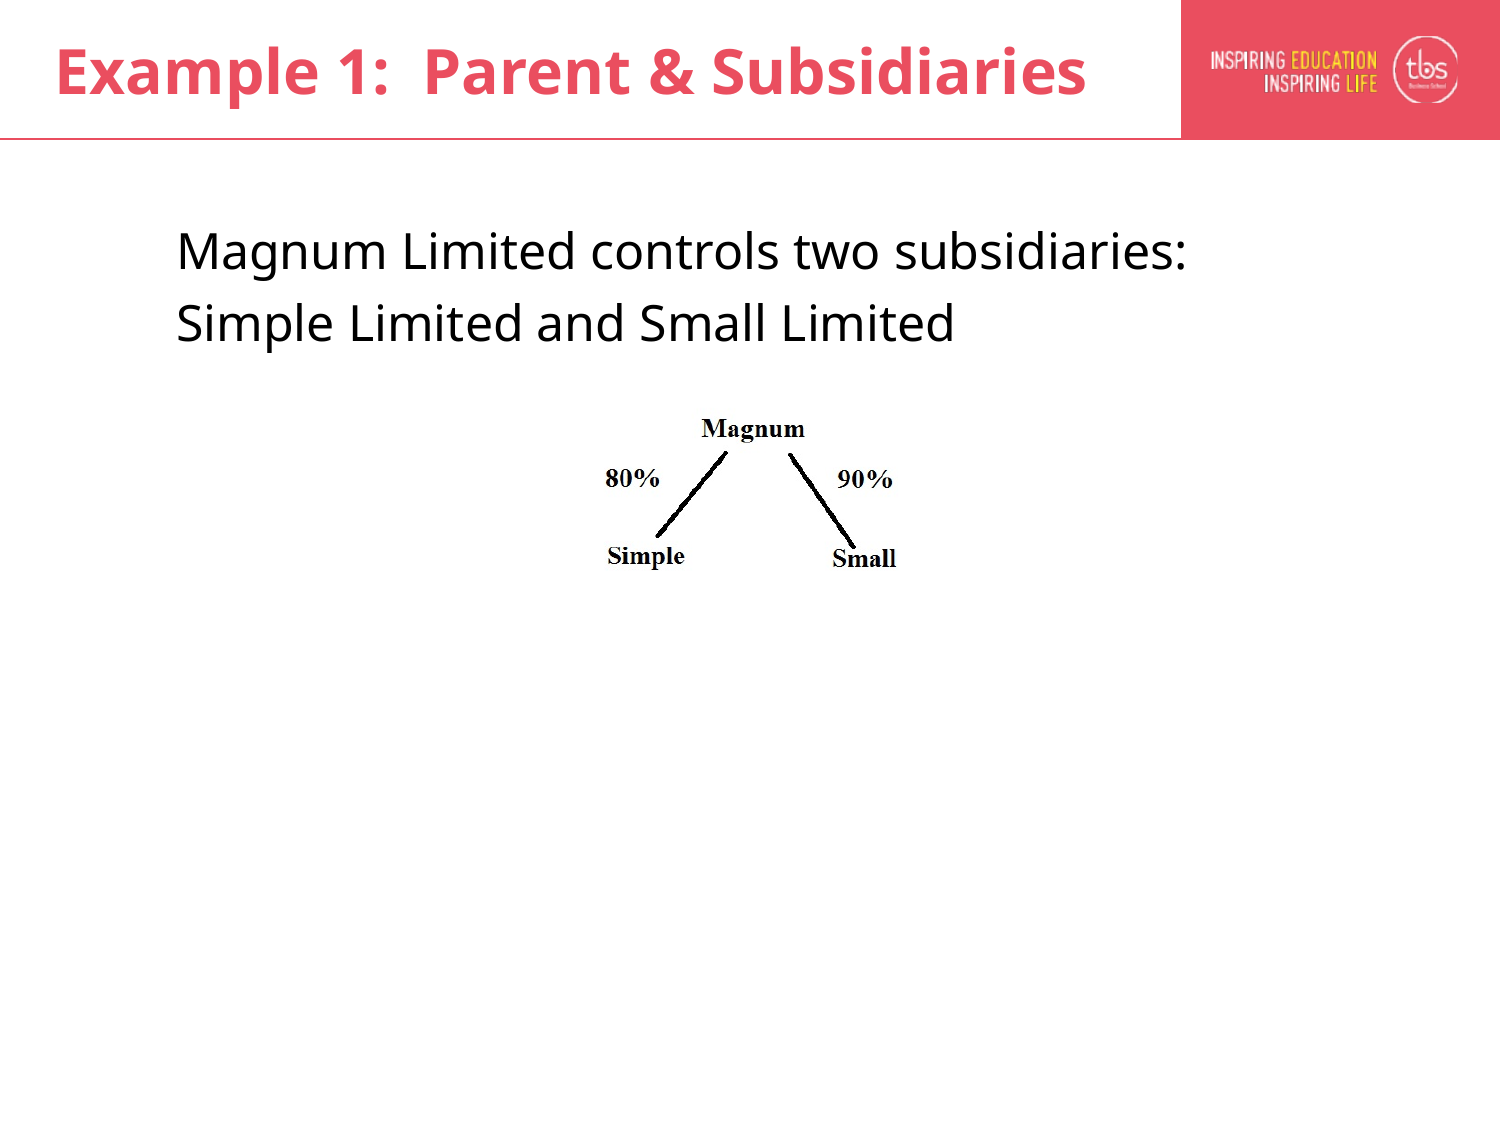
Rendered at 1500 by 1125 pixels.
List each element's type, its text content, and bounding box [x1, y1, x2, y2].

title Example 1: Parent & Subsidiaries [0, 0, 1129, 185]
list Magnum Limited controls two subsidiaries: Simple Limited and Small Limited [87, 199, 1437, 1088]
picture [486, 349, 1086, 687]
